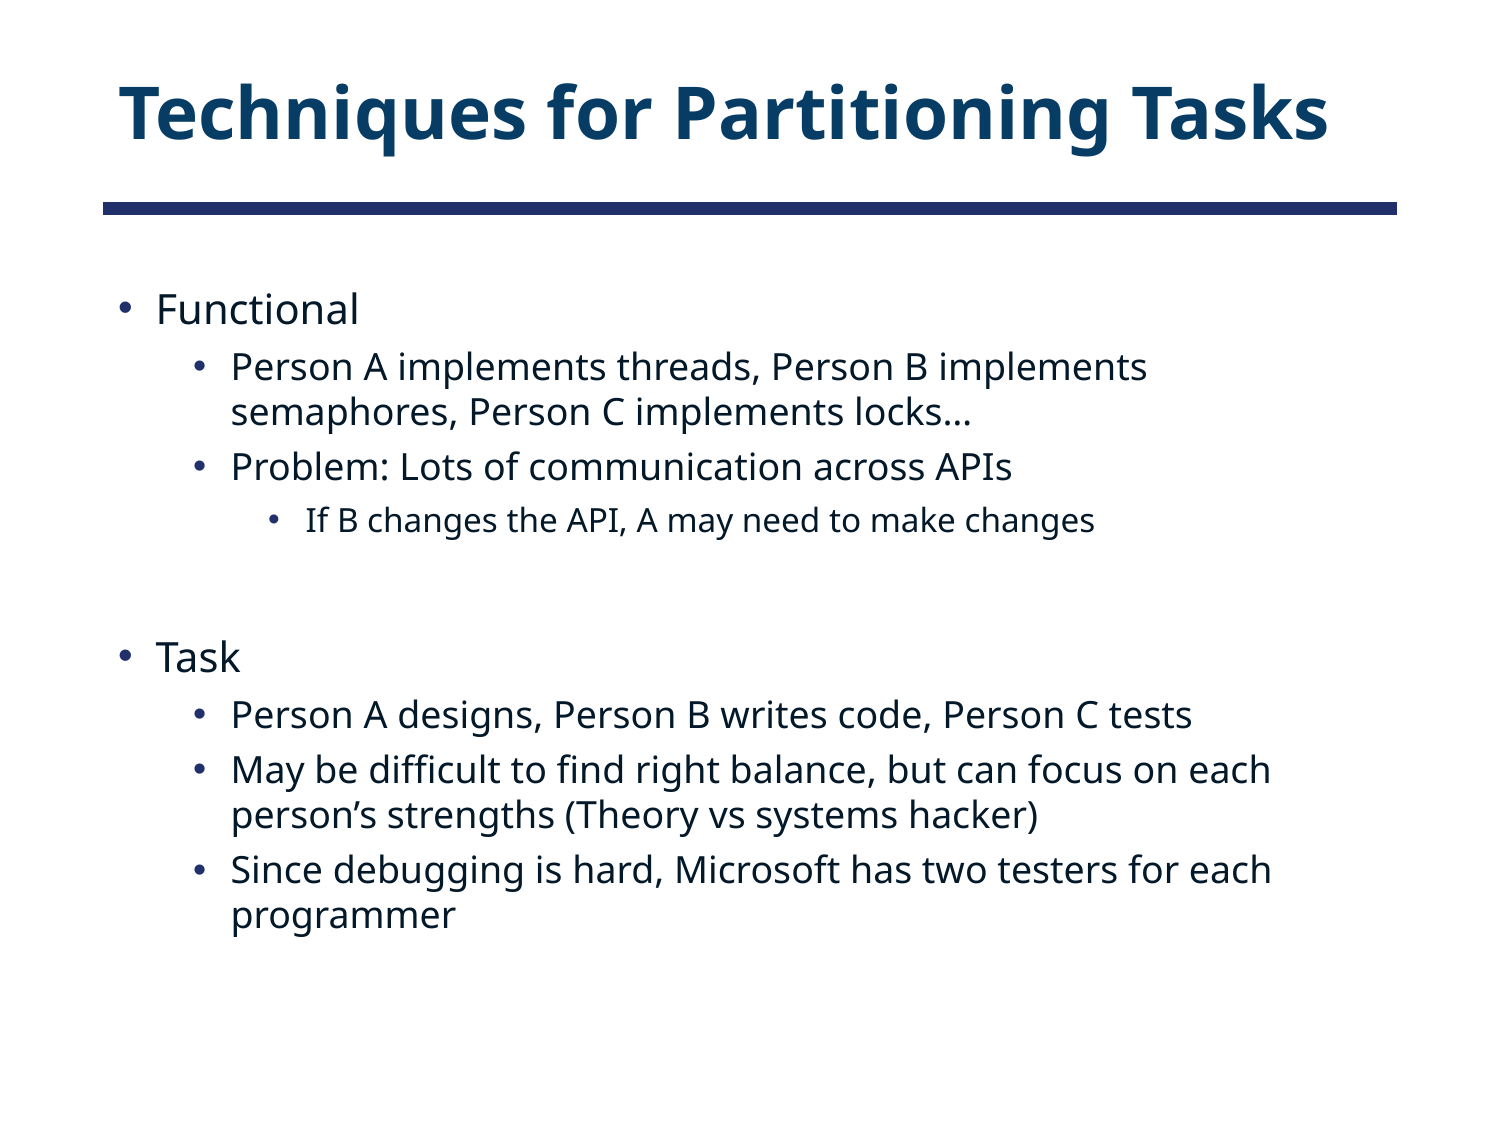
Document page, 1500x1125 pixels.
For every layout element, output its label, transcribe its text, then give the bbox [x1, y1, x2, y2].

title Techniques for Partitioning Tasks [103, 34, 1397, 197]
list Functional Person A implements threads, Person B implements semaphores, Person C implements locks… Problem: Lots of communication across APIs If B changes the API, A may need to make changes Task Person A designs, Person B writes code, Person C tests May be difficult to find right balance, but can focus on each person’s strengths (Theory vs systems hacker) Since debugging is hard, Microsoft has two testers for each programmer [103, 275, 1397, 1091]
